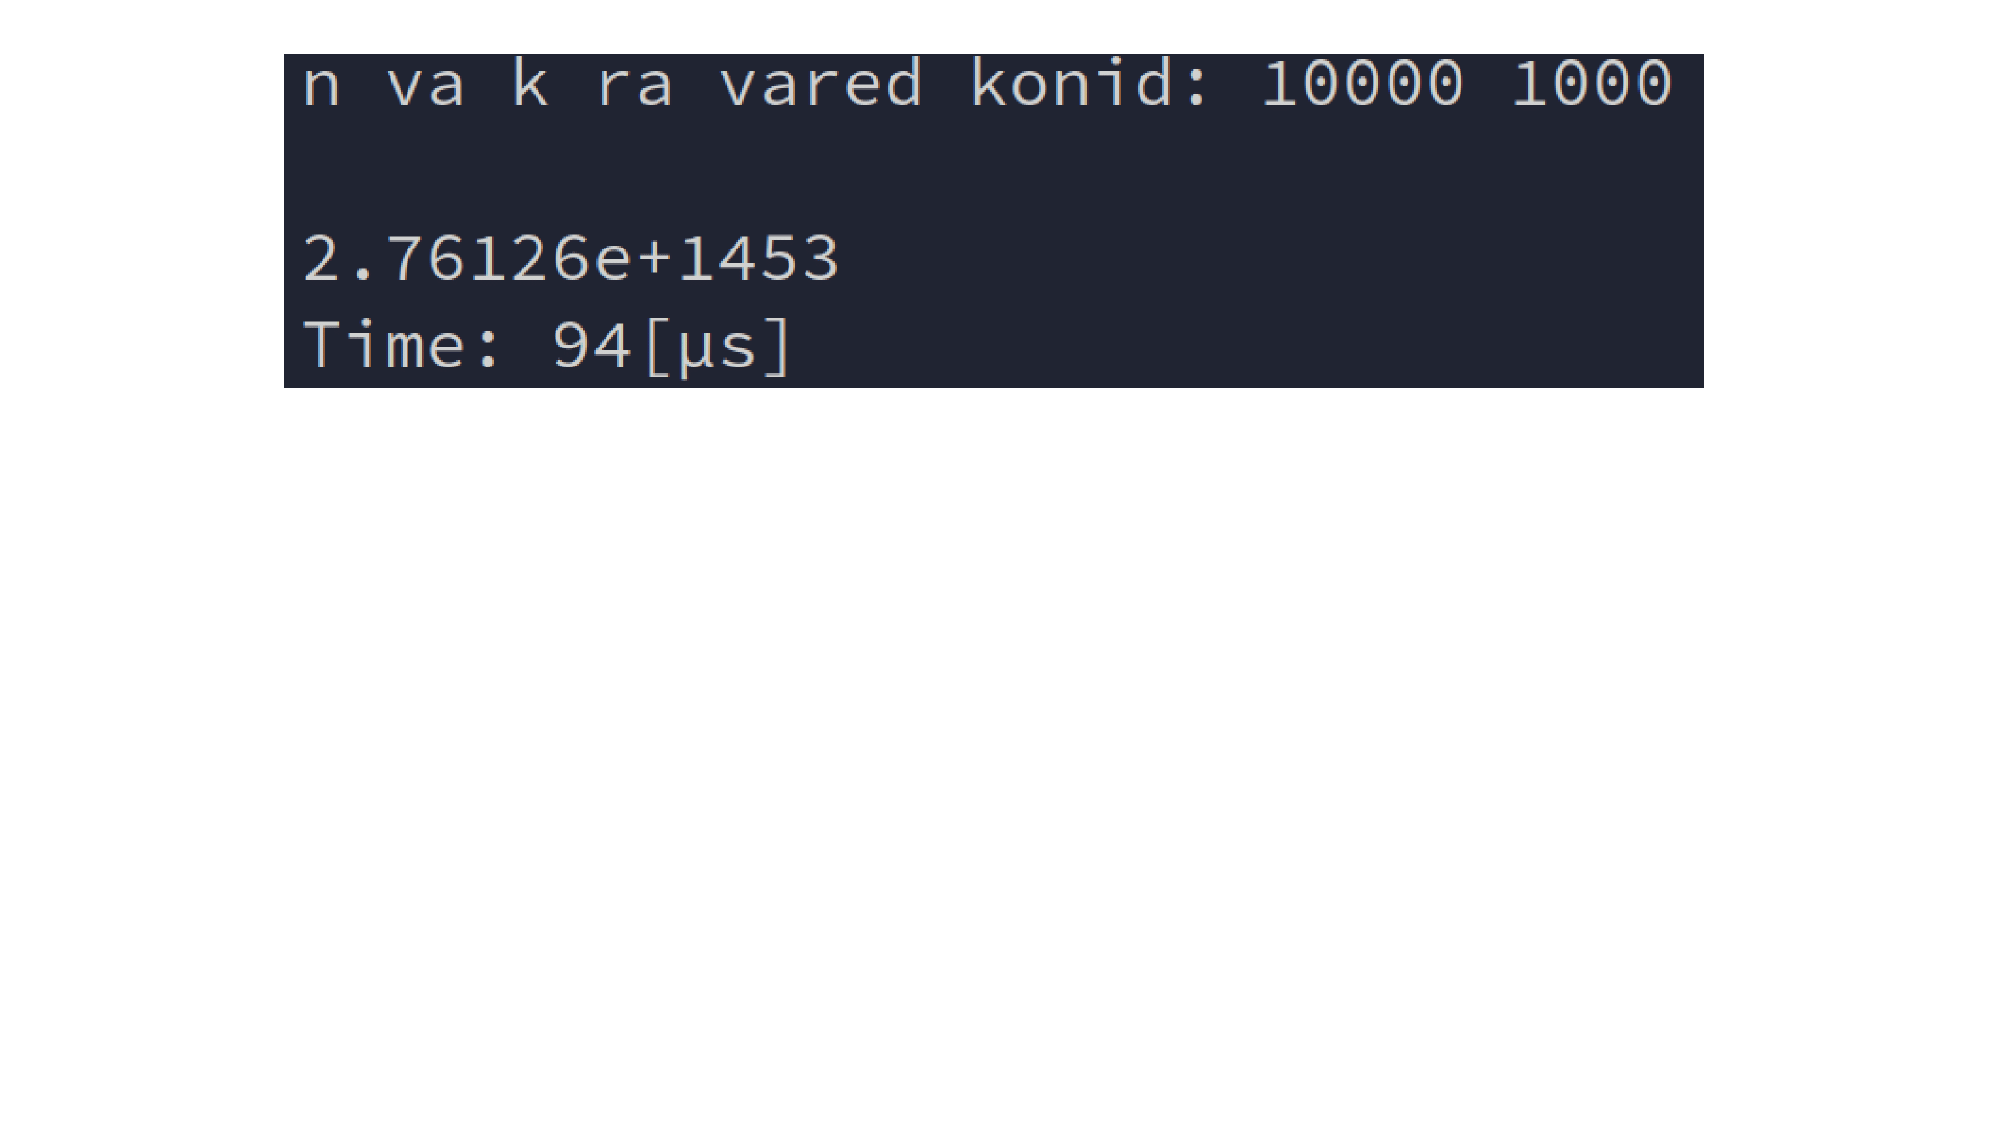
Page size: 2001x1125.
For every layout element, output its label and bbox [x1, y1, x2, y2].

picture [203, 0, 1796, 1125]
